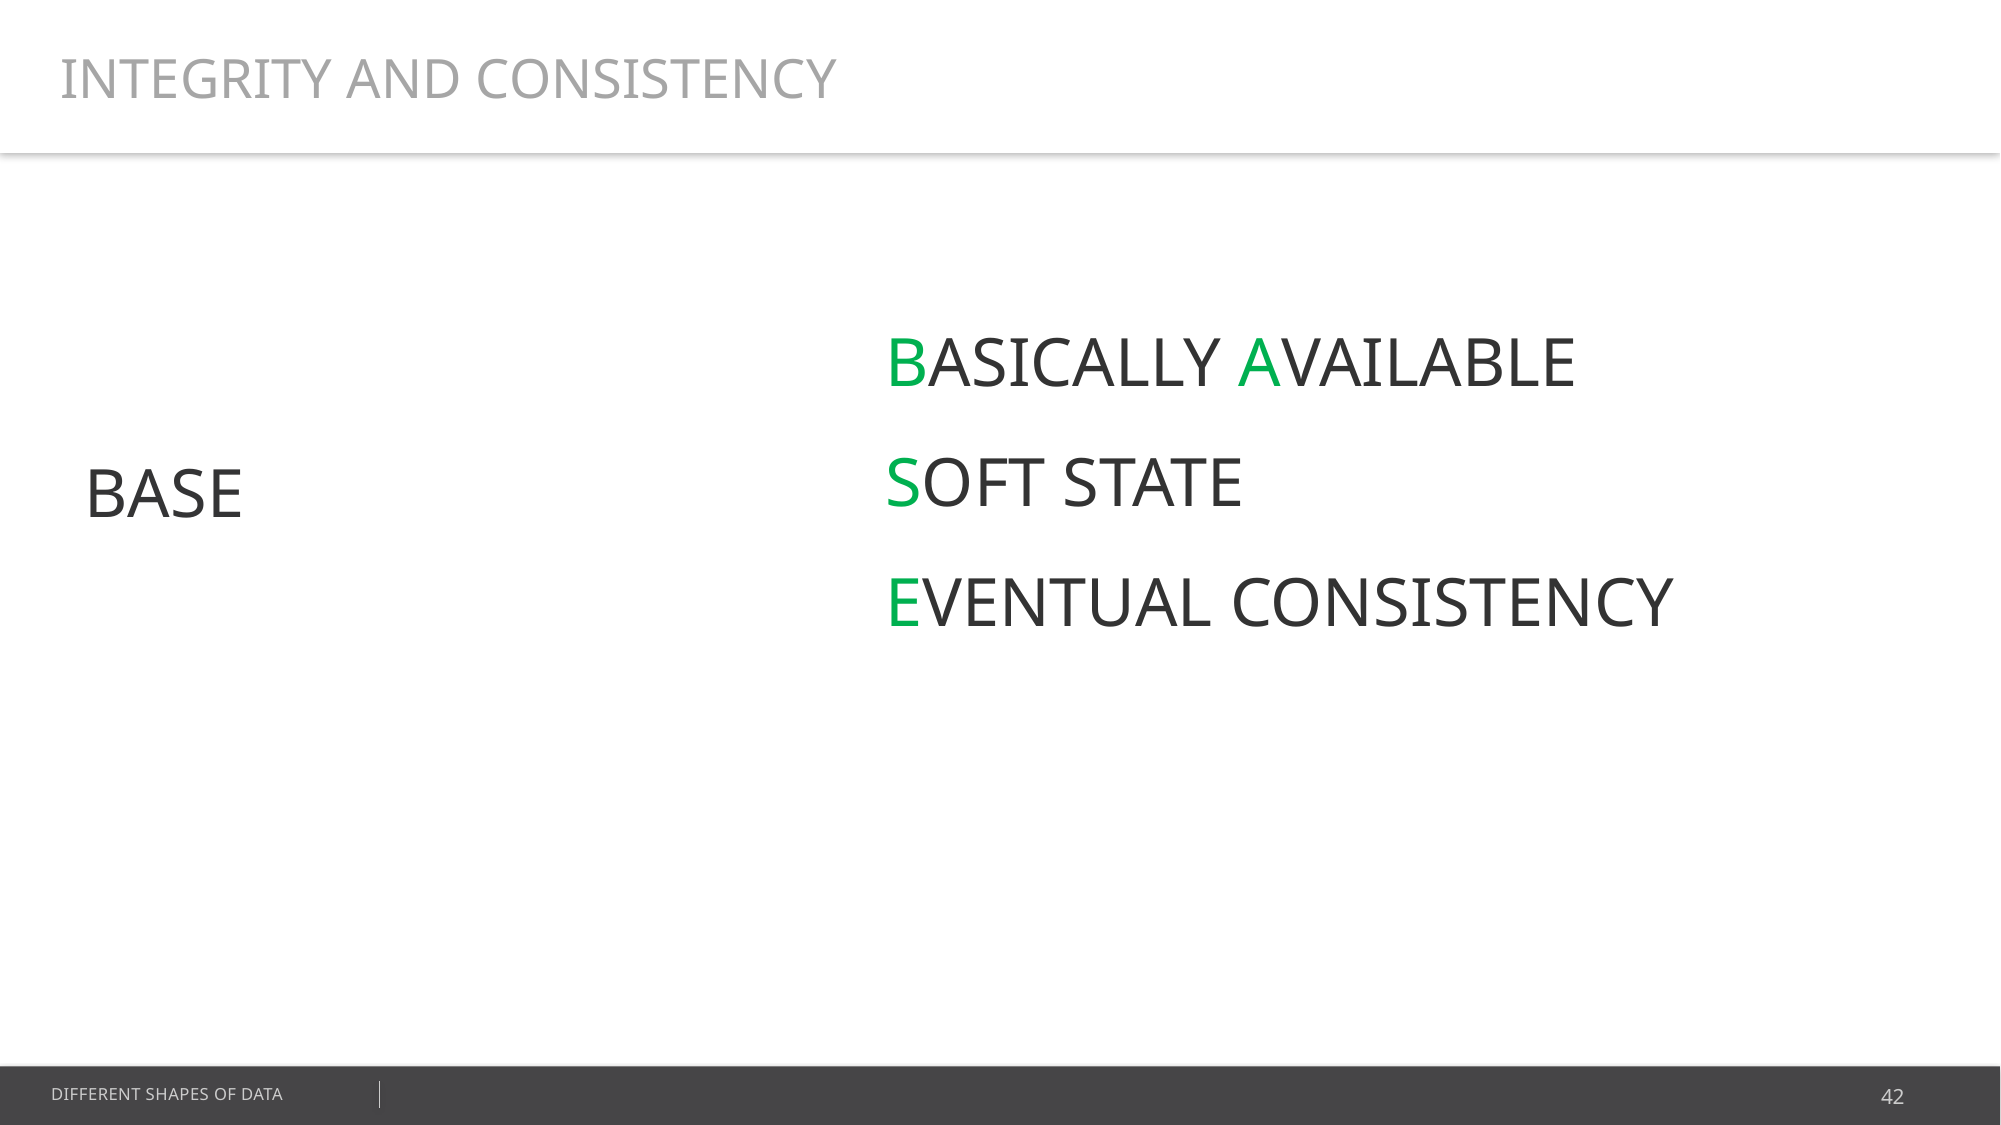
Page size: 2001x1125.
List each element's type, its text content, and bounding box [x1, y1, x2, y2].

list INTEGRITY AND CONSISTENCY [0, 0, 2000, 153]
text_box BASE [69, 443, 260, 538]
text_box BASICALLY AVAILABLE SOFT STATE EVENTUAL CONSISTENCY [870, 272, 1751, 647]
